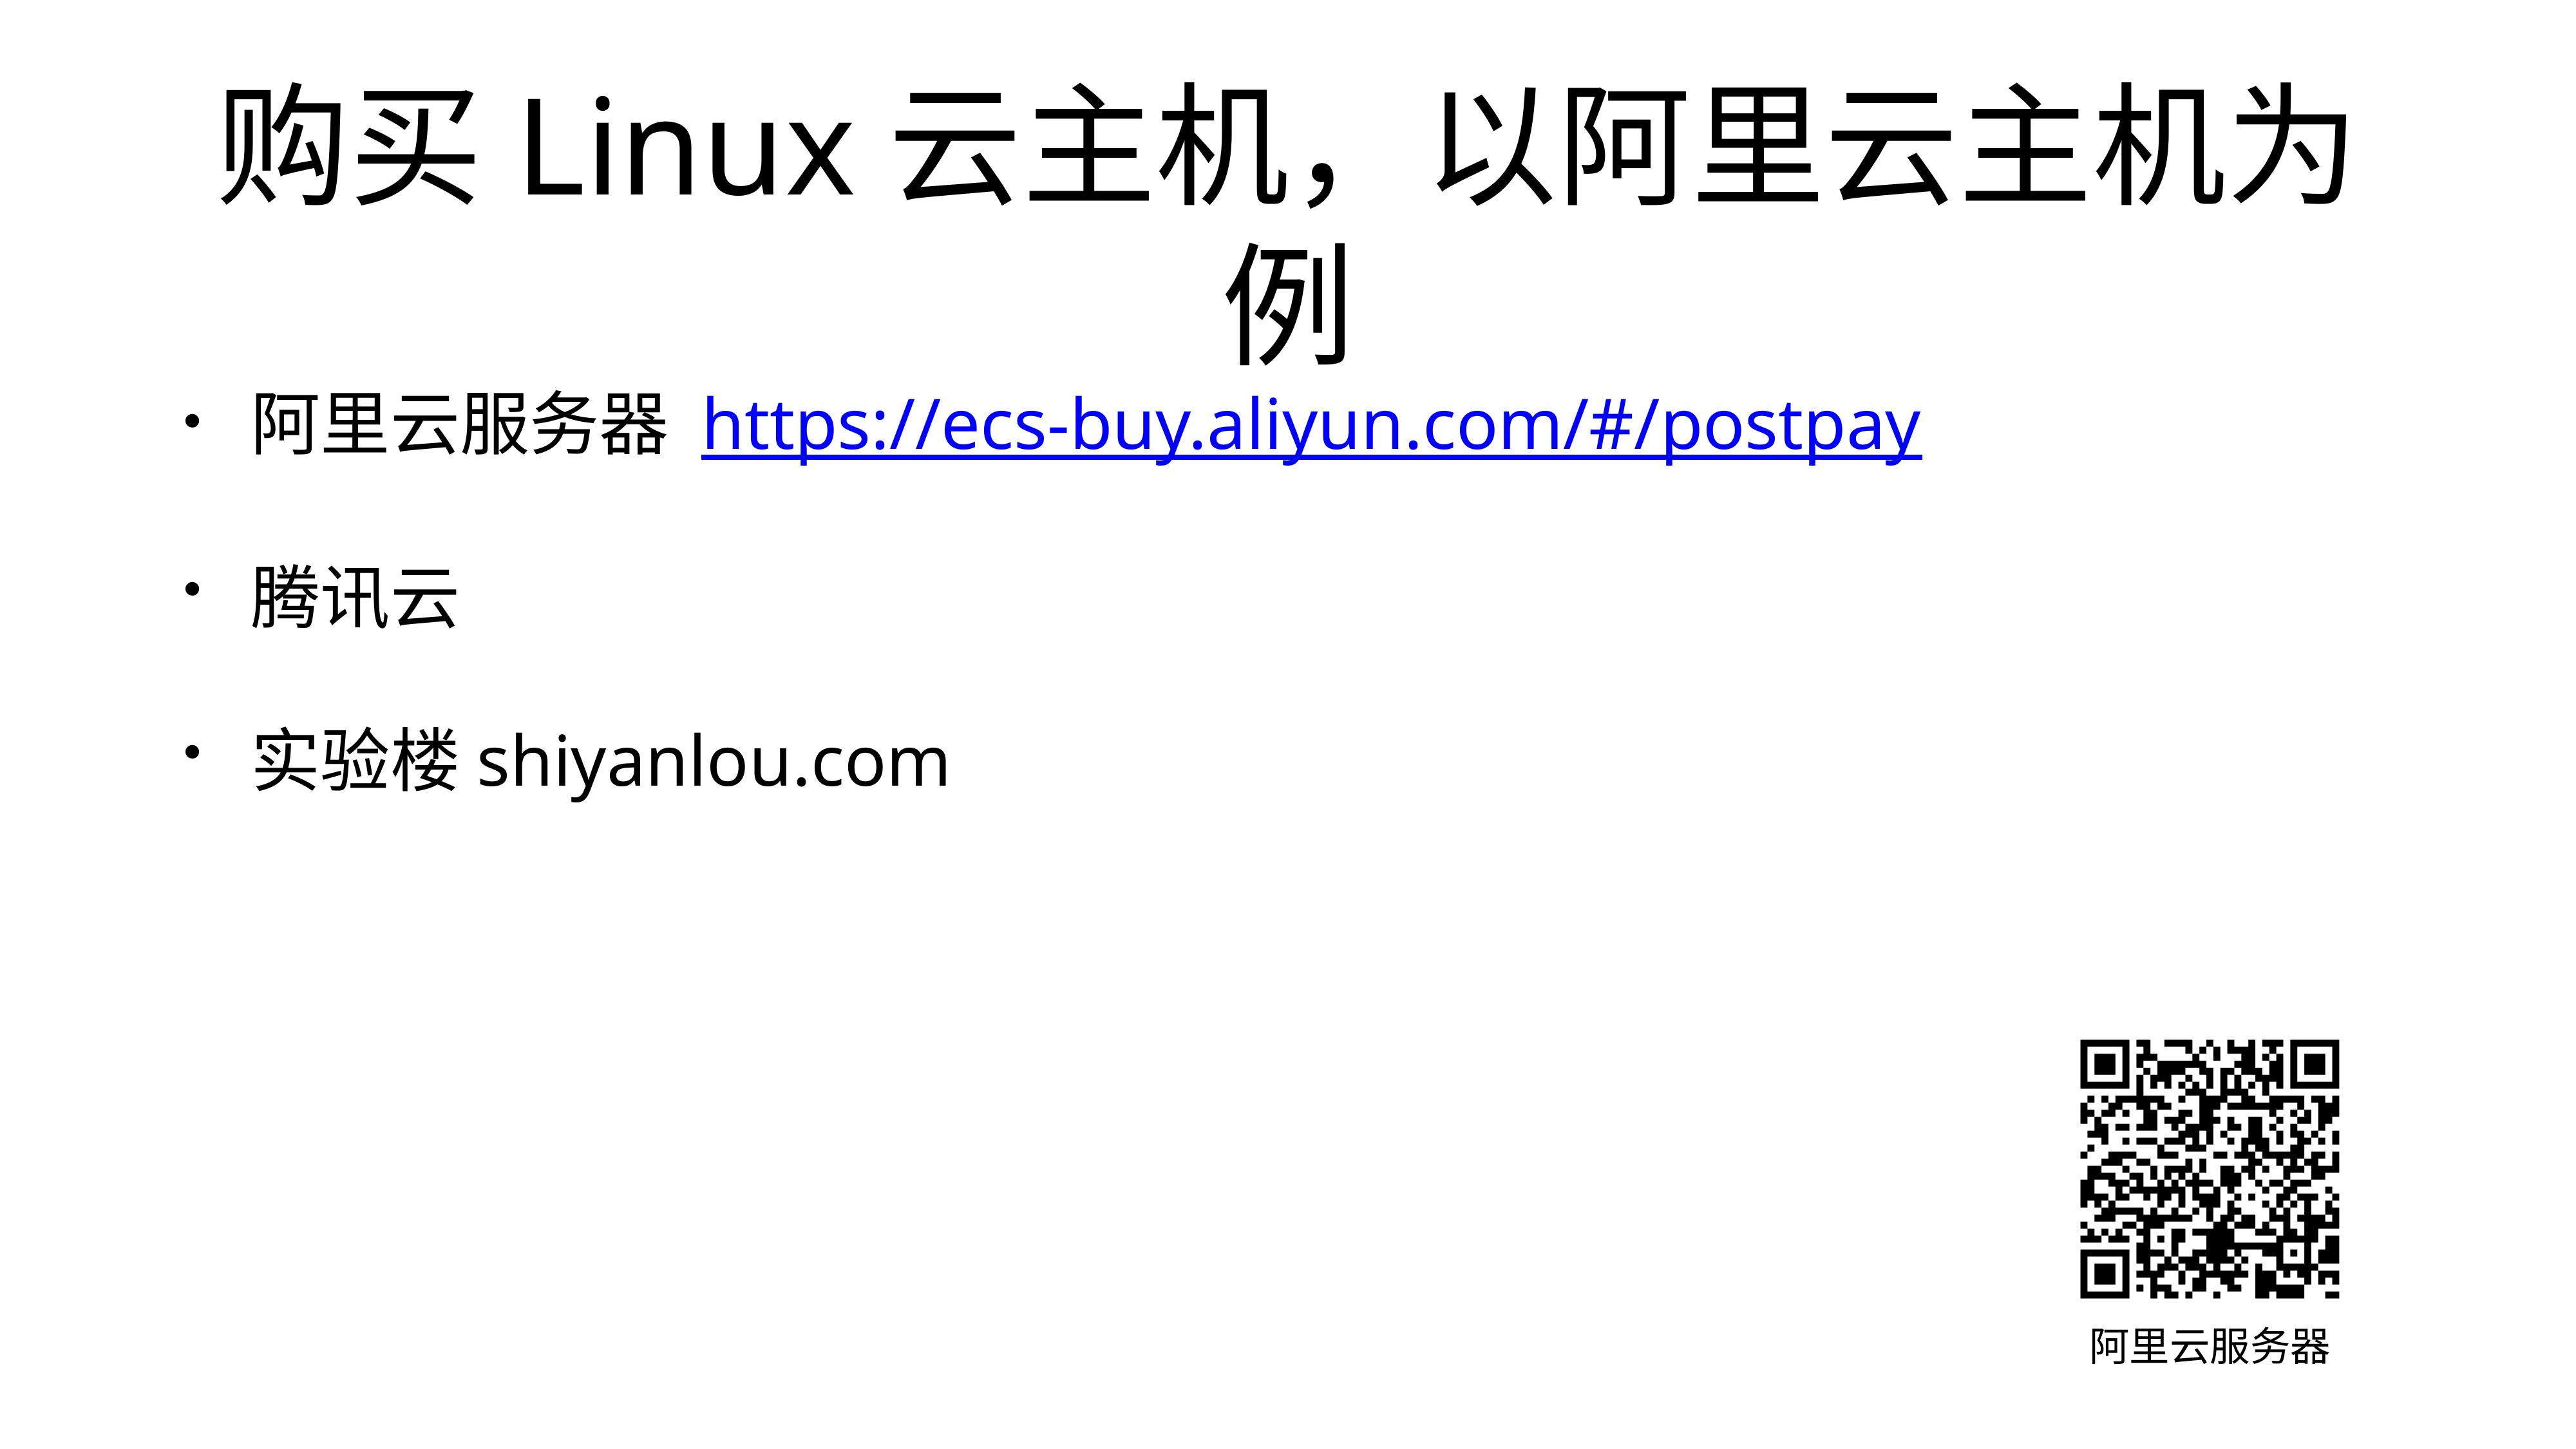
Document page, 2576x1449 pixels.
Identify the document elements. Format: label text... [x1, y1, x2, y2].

title 购买Linux云主机，以阿里云主机为例 [178, 100, 2398, 341]
list 阿里云服务器 https://ecs-buy.aliyun.com/#/postpay 腾讯云 实验楼shiyanlou.com [178, 341, 2398, 838]
text_box 阿里云服务器 [2083, 1323, 2336, 1375]
picture [2060, 1019, 2360, 1320]
